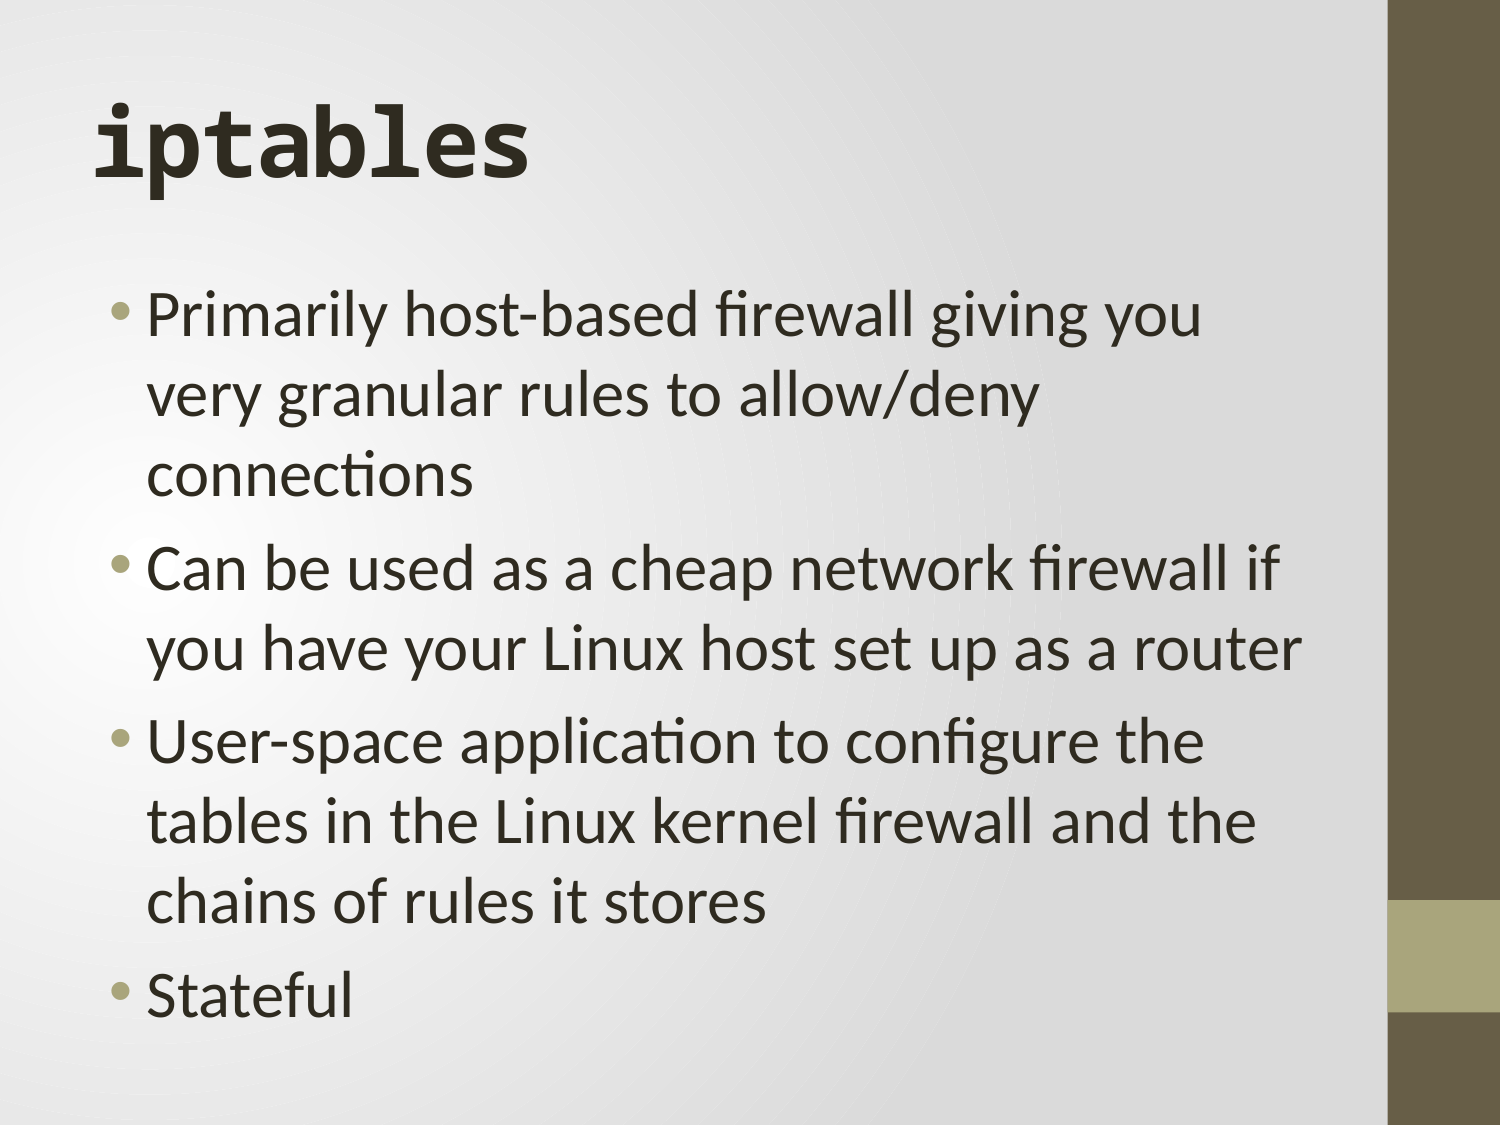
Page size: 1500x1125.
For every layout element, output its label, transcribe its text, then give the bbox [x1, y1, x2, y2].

list Primarily host-based firewall giving you very granular rules to allow/deny connections Can be used as a cheap network firewall if you have your Linux host set up as a router User-space application to configure the tables in the Linux kernel firewall and the chains of rules it stores Stateful [75, 262, 1325, 1050]
title iptables [75, 45, 1325, 233]
